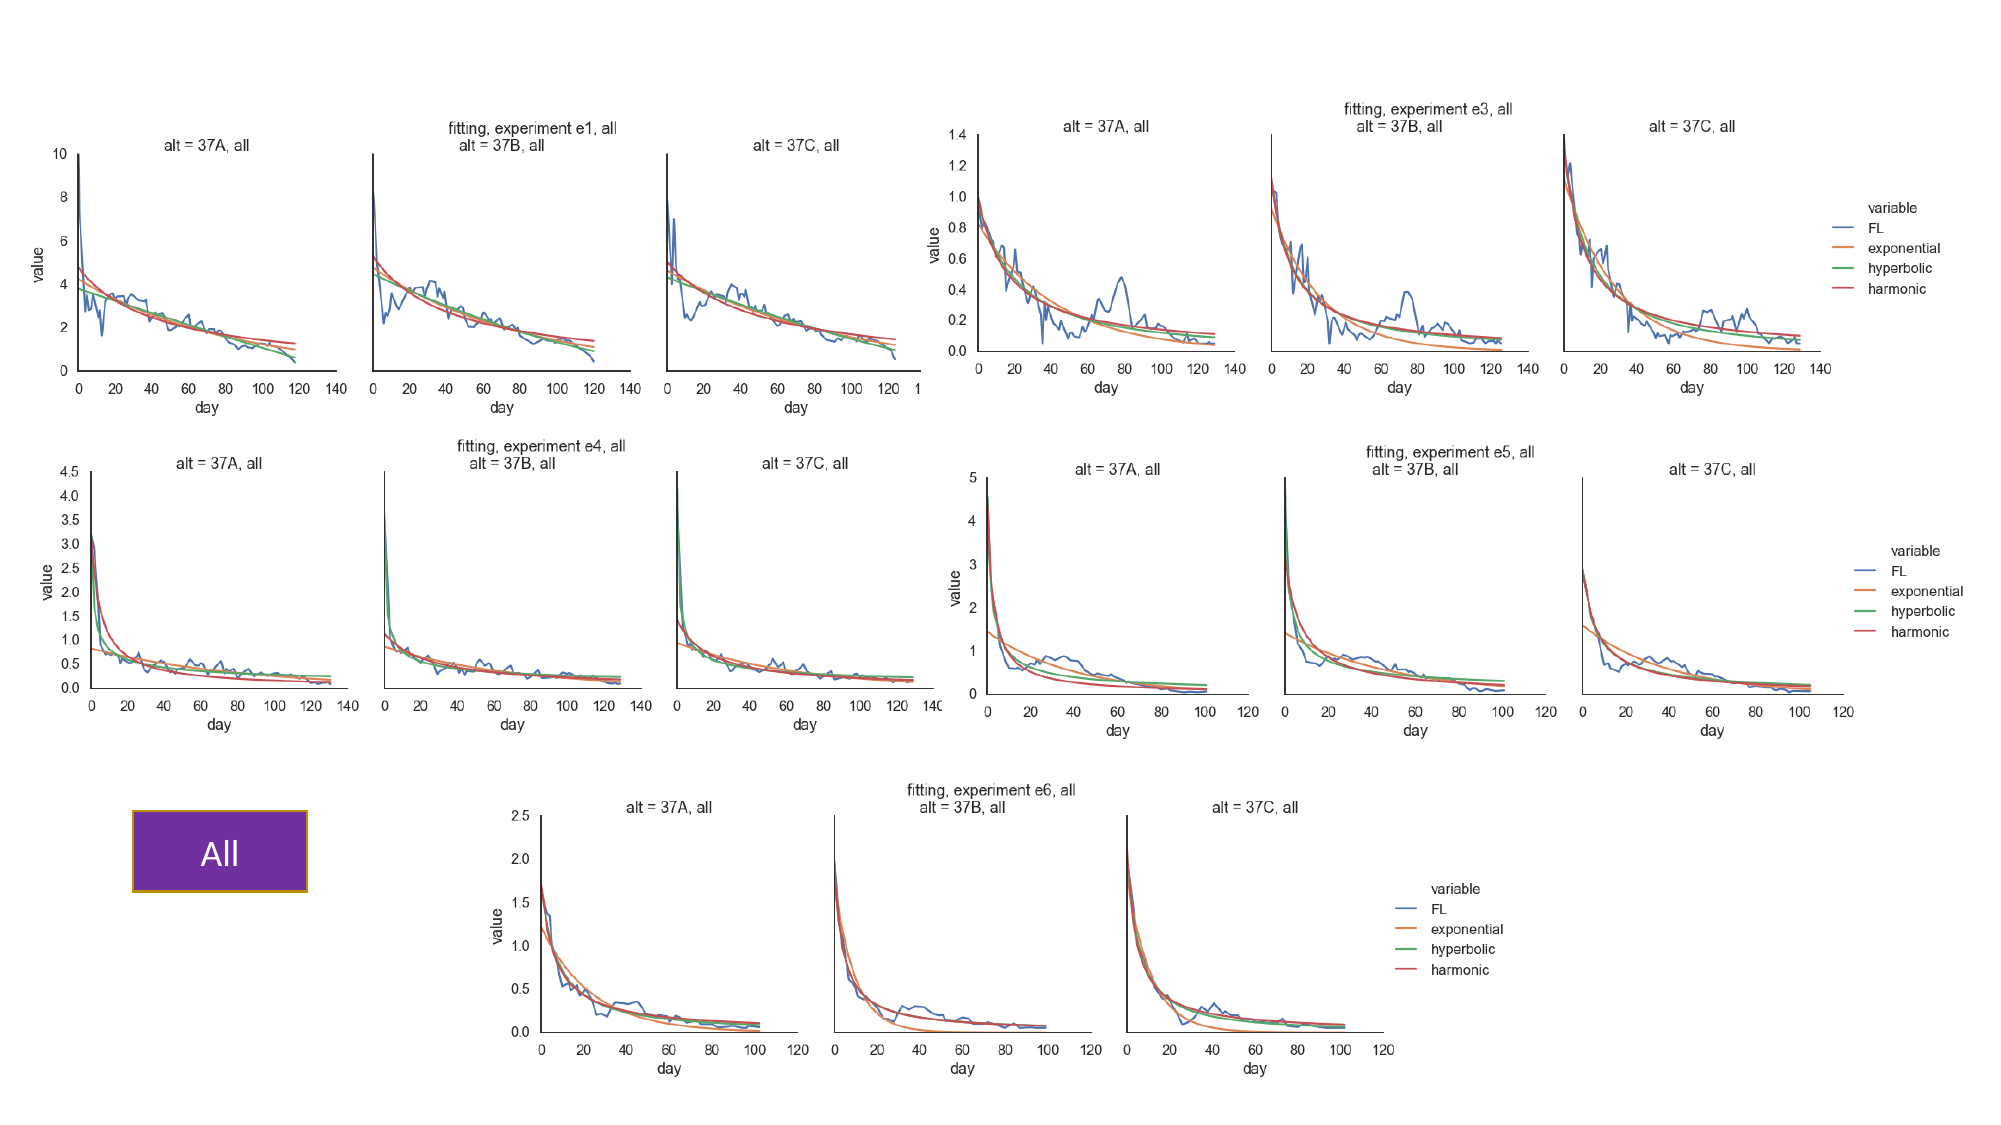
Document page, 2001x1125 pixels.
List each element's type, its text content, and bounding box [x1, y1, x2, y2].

picture [34, 433, 1976, 744]
picture [484, 777, 1516, 1082]
picture [25, 96, 1953, 421]
text_box All [132, 810, 308, 893]
